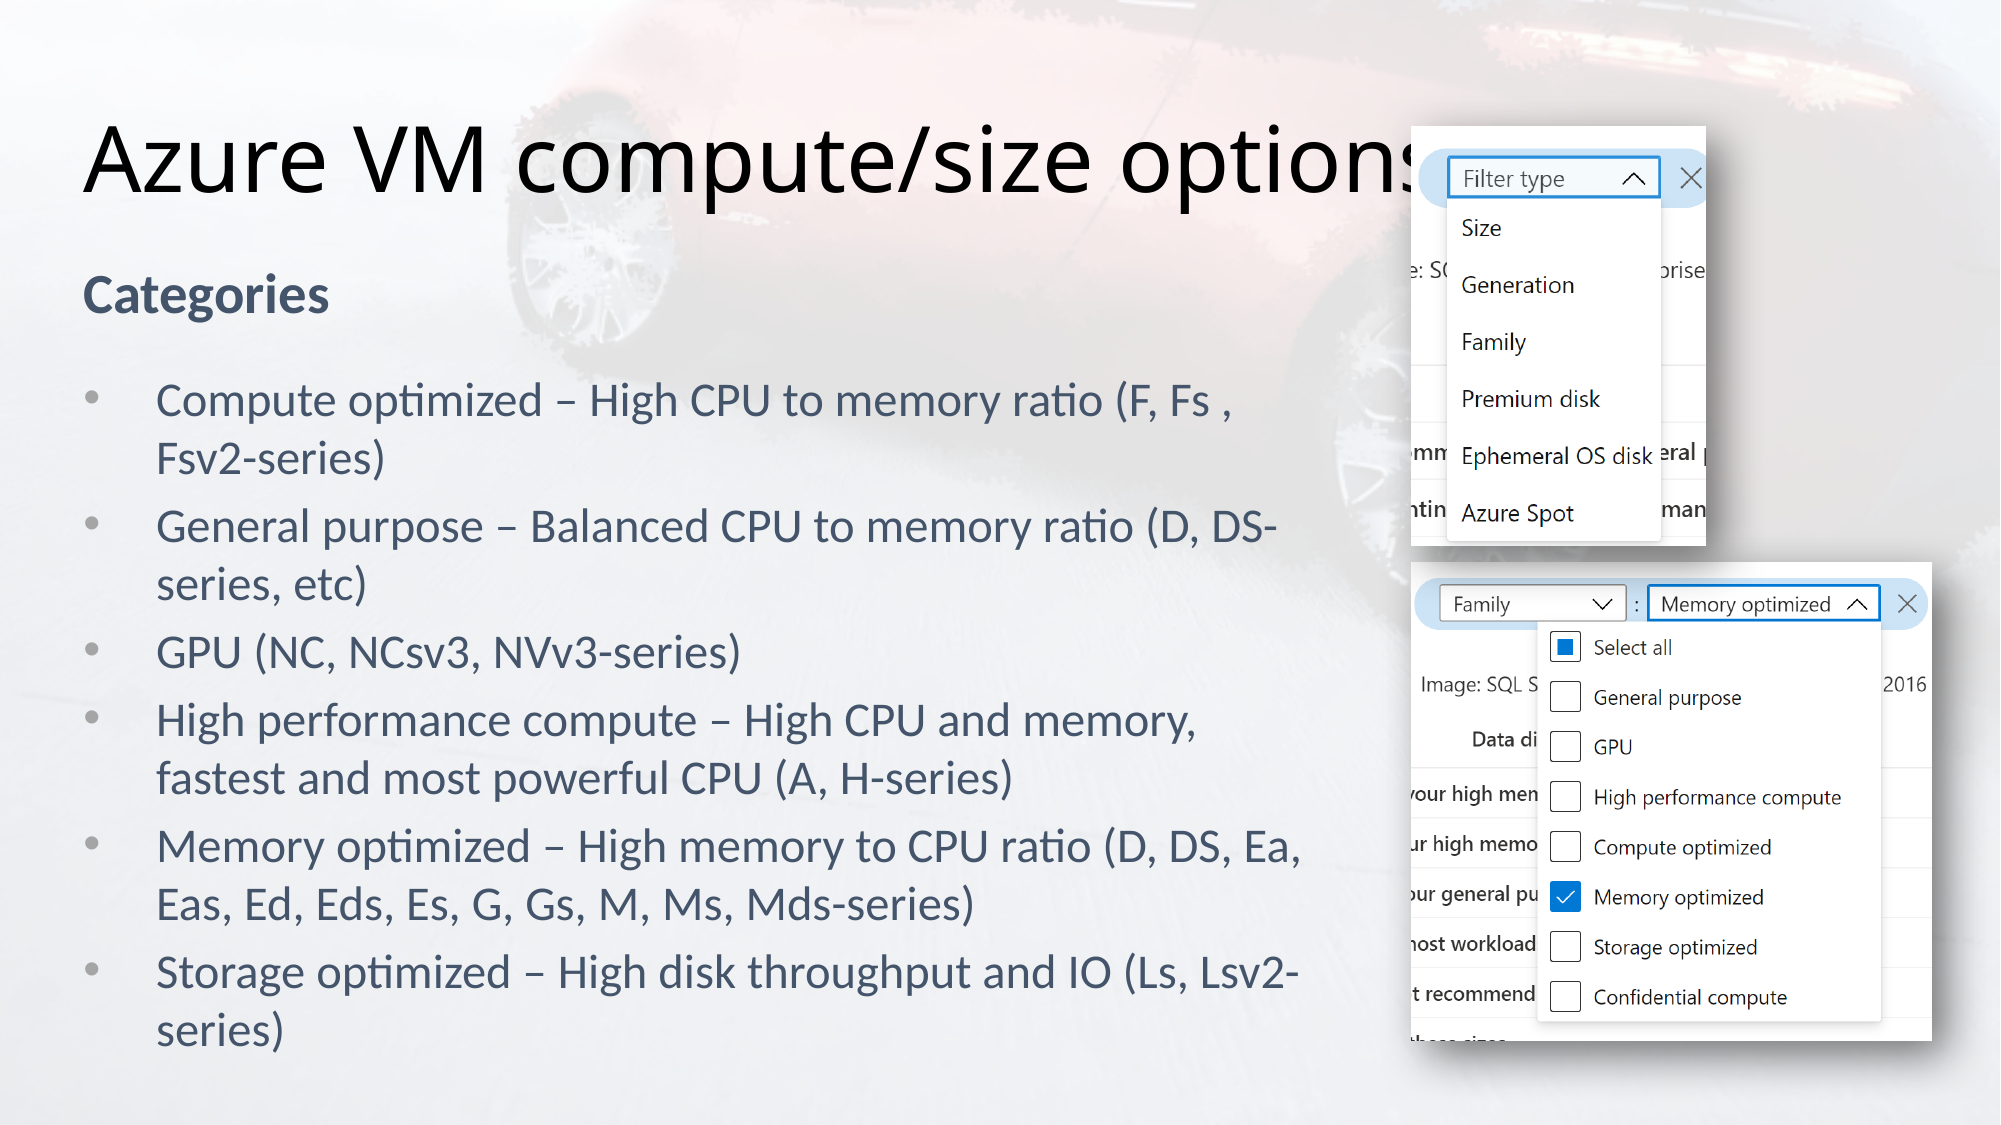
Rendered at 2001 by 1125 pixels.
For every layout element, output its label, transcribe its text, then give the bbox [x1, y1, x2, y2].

picture [1411, 562, 1932, 1041]
picture [1411, 126, 1706, 546]
title Azure VM compute/size options [68, 95, 1924, 231]
list Categories Compute optimized – High CPU to memory ratio (F, Fs , Fsv2-series) General purpose – Balanced CPU to memory ratio (D, DS-series, etc) GPU (NC, NCsv3, NVv3-series) High performance compute – High CPU and memory, fastest and most powerful CPU (A, H-series) Memory optimized – High memory to CPU ratio (D, DS, Ea, Eas, Ed, Eds, Es, G, Gs, M, Ms, Mds-series) Storage optimized – High disk throughput and IO (Ls, Lsv2-series) [68, 249, 1328, 1067]
